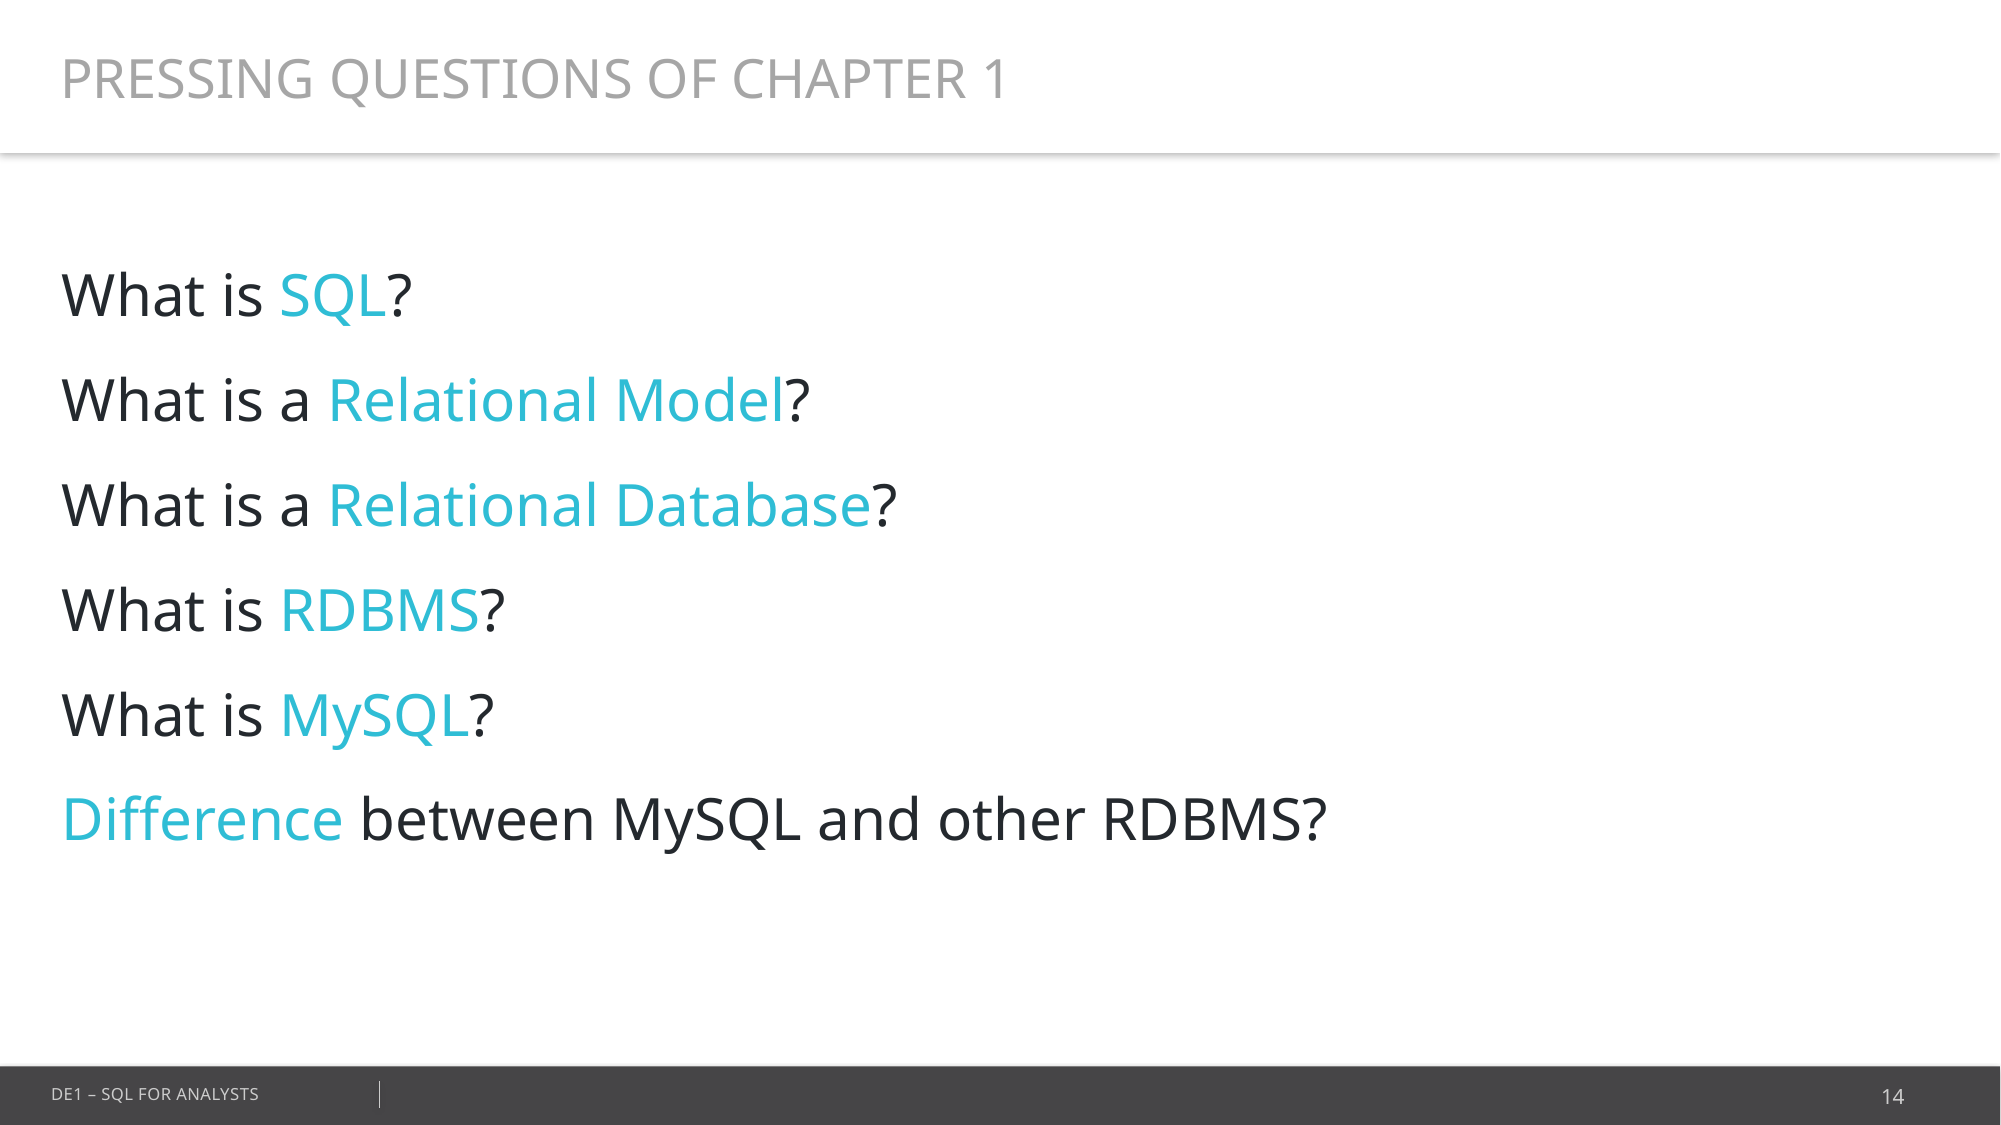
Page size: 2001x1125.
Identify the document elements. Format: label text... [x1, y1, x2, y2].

list What is SQL? What is a Relational Model? What is a Relational Database? What is RDBMS? What is MySQL? Difference between MySQL and other RDBMS? [46, 215, 1961, 999]
list PRESSING QUESTIONS OF CHAPTER 1 [0, 0, 2000, 153]
